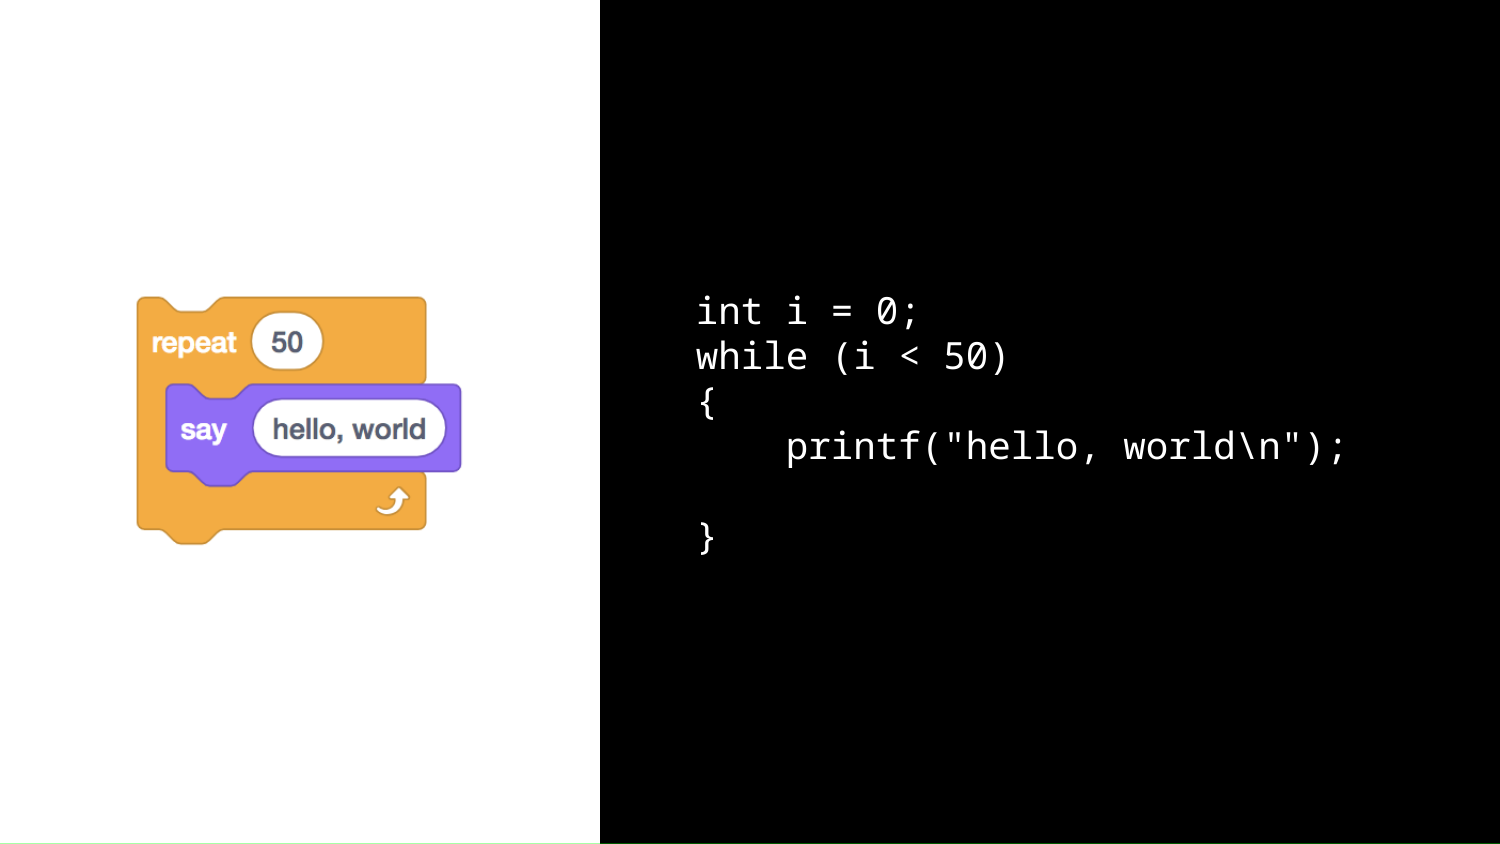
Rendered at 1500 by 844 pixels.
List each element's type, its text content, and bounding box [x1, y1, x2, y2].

text_box [0, 0, 600, 844]
text_box int i = 0; while (i < 50) { printf("hello, world\n"); i = i + 1; } [680, 277, 1420, 567]
text_box [600, 0, 1500, 844]
picture [125, 286, 475, 557]
